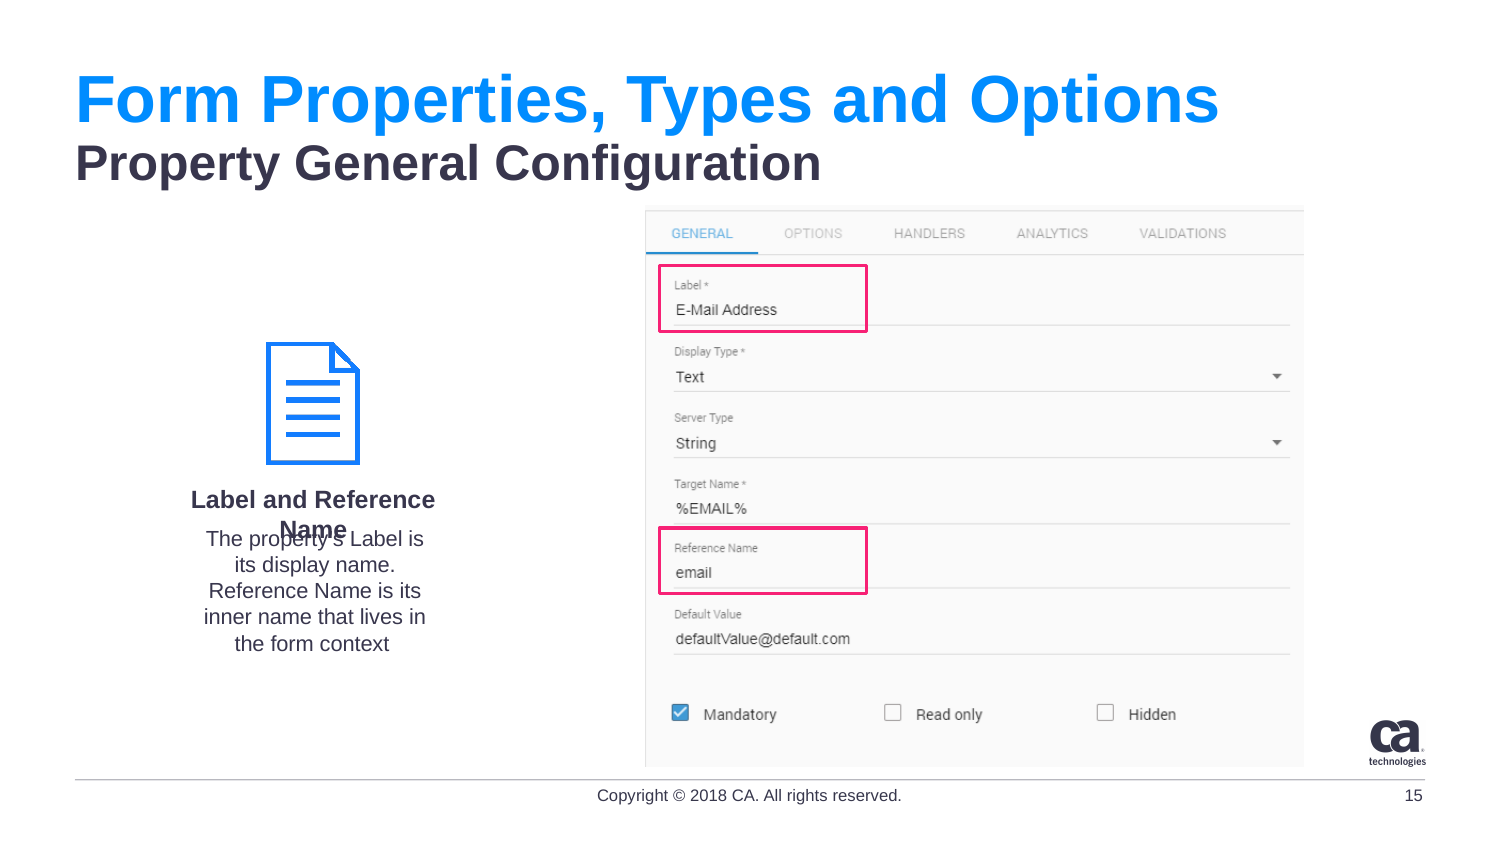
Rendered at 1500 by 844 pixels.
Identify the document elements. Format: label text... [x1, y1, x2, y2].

slide_number 15 [1377, 776, 1439, 814]
text_box [215, 201, 1265, 435]
text_box Label and Reference Name [138, 476, 489, 556]
text_box The property’s Label is its display name. Reference Name is its inner name that lives in the form context [189, 516, 438, 632]
picture [645, 204, 1305, 767]
picture [214, 329, 411, 477]
picture [1369, 720, 1426, 767]
title Form Properties, Types and Options Property General Configuration [75, 57, 1395, 201]
